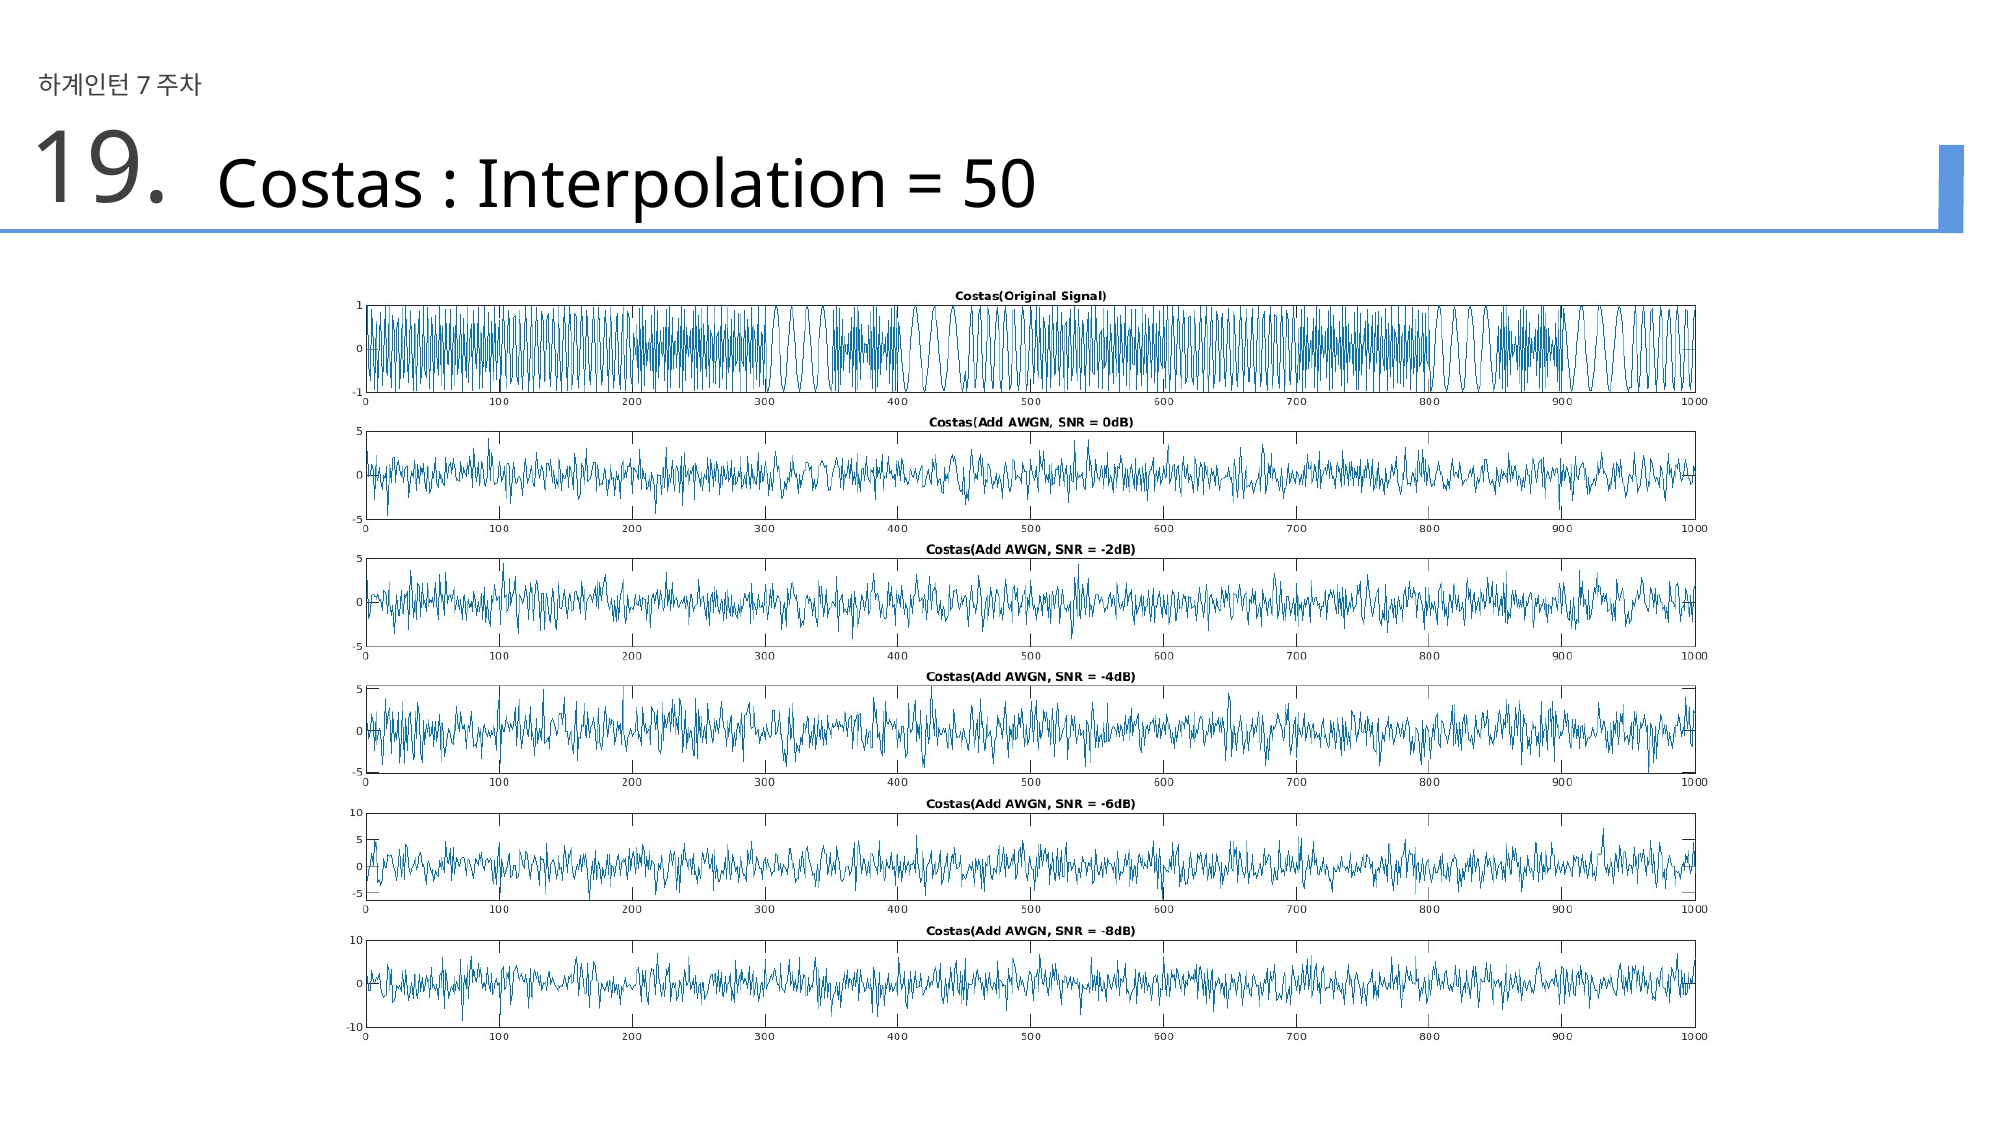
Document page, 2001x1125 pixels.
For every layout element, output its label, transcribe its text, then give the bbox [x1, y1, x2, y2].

text_box 19. [14, 94, 186, 229]
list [143, 233, 1857, 1125]
text_box 하계인턴7주차 [23, 61, 218, 107]
text_box Costas : Interpolation = 50 [201, 133, 1940, 229]
